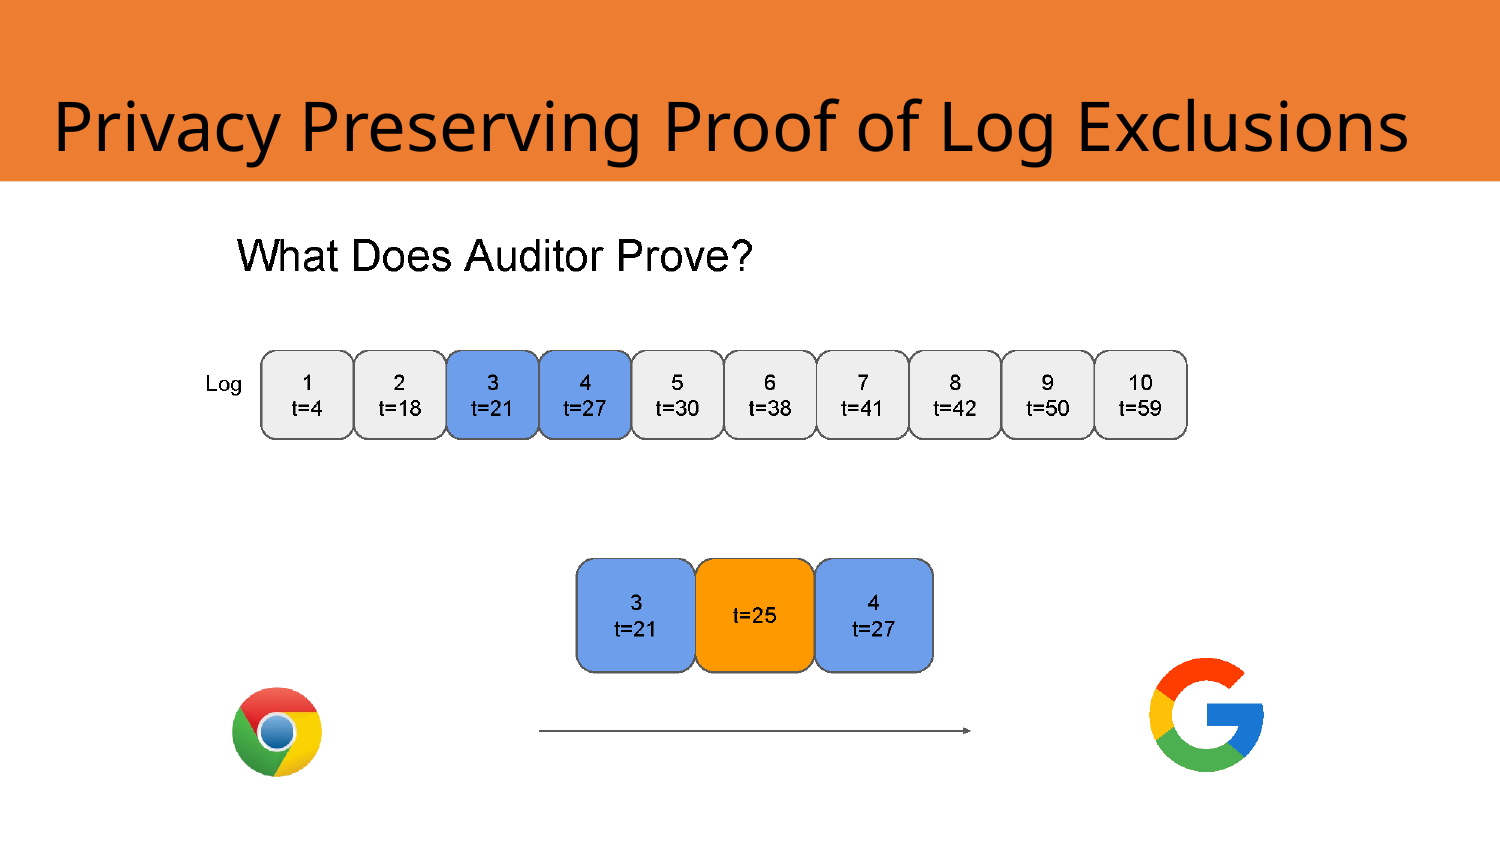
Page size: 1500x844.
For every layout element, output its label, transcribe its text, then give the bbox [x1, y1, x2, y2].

text_box Privacy Preserving Proof of Log Exclusions [0, 0, 1500, 182]
picture [187, 163, 1313, 797]
